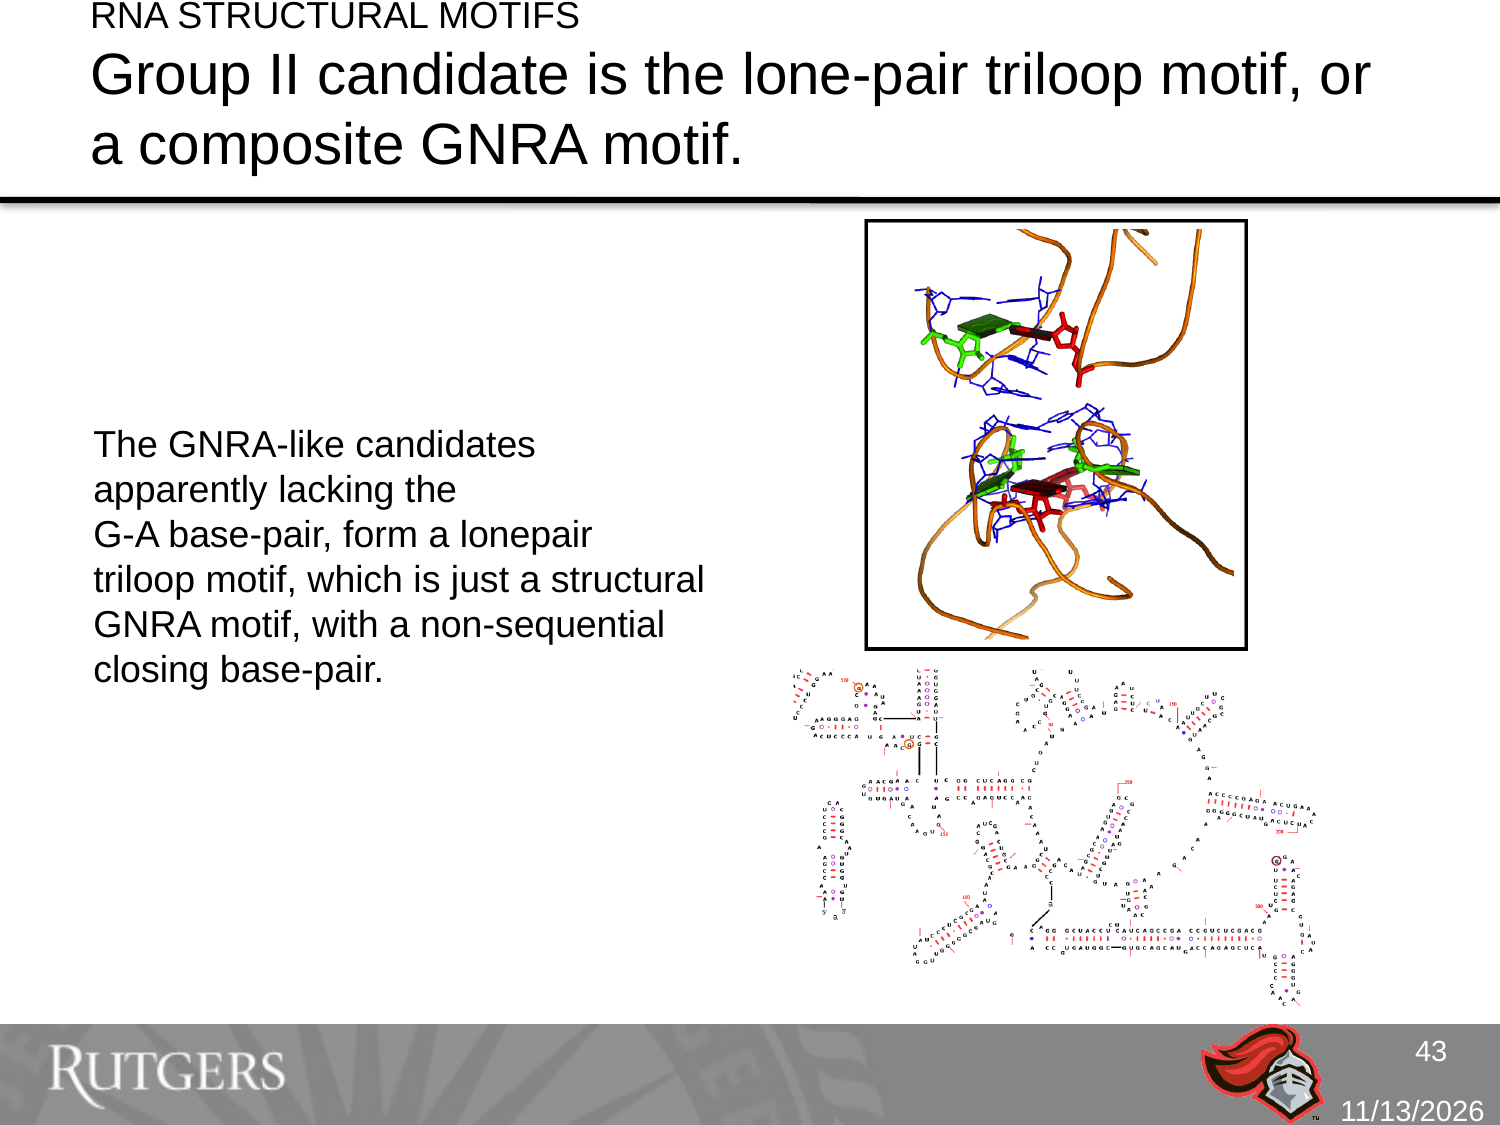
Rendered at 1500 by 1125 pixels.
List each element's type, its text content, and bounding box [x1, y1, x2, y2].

picture [0, 212, 1500, 1125]
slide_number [1149, 1084, 1500, 1125]
title RNA STRUCTURAL MOTIFS Group II candidate is the lone-pair triloop motif, or a composite GNRA motif. [74, 0, 1426, 176]
slide_number 43 [1362, 1024, 1463, 1063]
text_box The GNRA-like candidates apparently lacking the G-A base-pair, form a lonepair triloop motif, which is just a structural GNRA motif, with a non-sequential closing base-pair. [78, 412, 721, 697]
